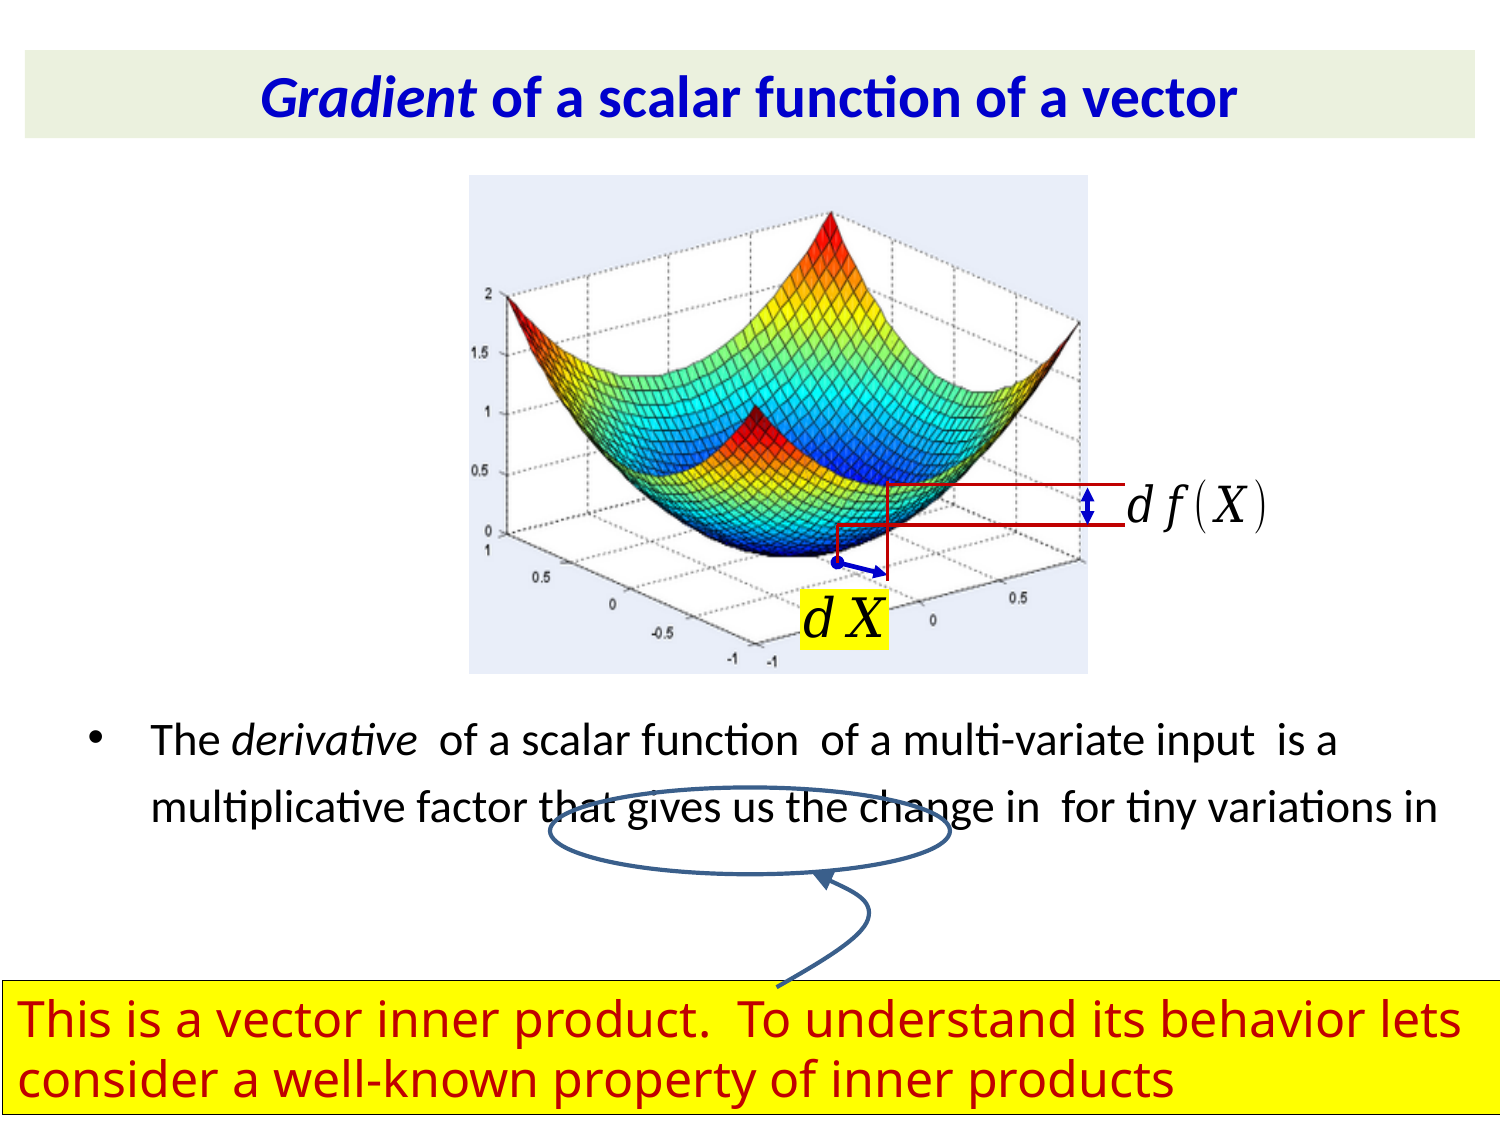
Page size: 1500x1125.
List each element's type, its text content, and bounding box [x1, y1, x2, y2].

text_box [469, 175, 1268, 674]
text_box This is a vector inner product. To understand its behavior lets consider a well-known property of inner products [2, 980, 1500, 1115]
text_box [775, 871, 872, 990]
title Gradient of a scalar function of a vector [24, 50, 1475, 139]
text_box [547, 785, 953, 877]
